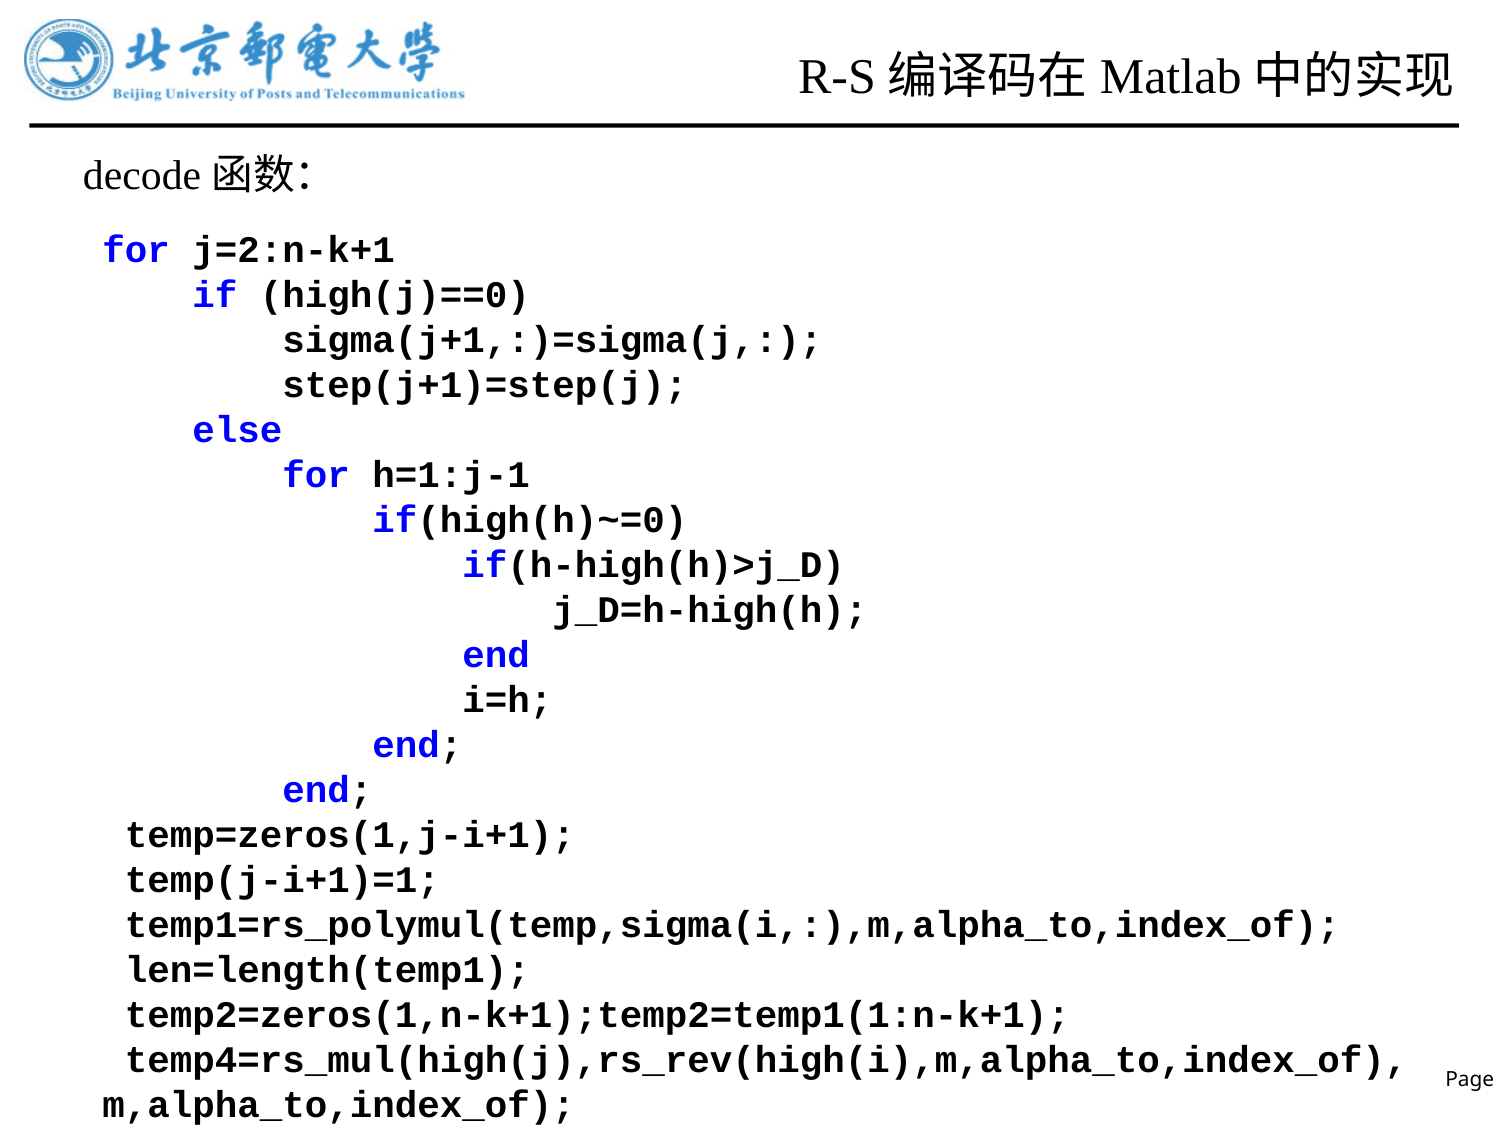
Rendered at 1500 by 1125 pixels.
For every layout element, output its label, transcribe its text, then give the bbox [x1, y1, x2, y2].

picture [23, 19, 467, 102]
title R-S编译码在Matlab中的实现 [728, 16, 1469, 130]
text_box for j=2:n-k+1 if (high(j)==0) sigma(j+1,:)=sigma(j,:); step(j+1)=step(j); else for h=1:j-1 if(high(h)~=0) if(h-high(h)>j_D) j_D=h-high(h); end i=h; end; end; temp=zeros(1,j-i+1); temp(j-i+1)=1; temp1=rs_polymul(temp,sigma(i,:),m,alpha_to,index_of); len=length(temp1); temp2=zeros(1,n-k+1);temp2=temp1(1:n-k+1); temp4=rs_mul(high(j),rs_rev(high(i),m,alpha_to,index_of), m,alpha_to,index_of); [87, 217, 1500, 1125]
text_box decode函数： [30, 129, 389, 218]
